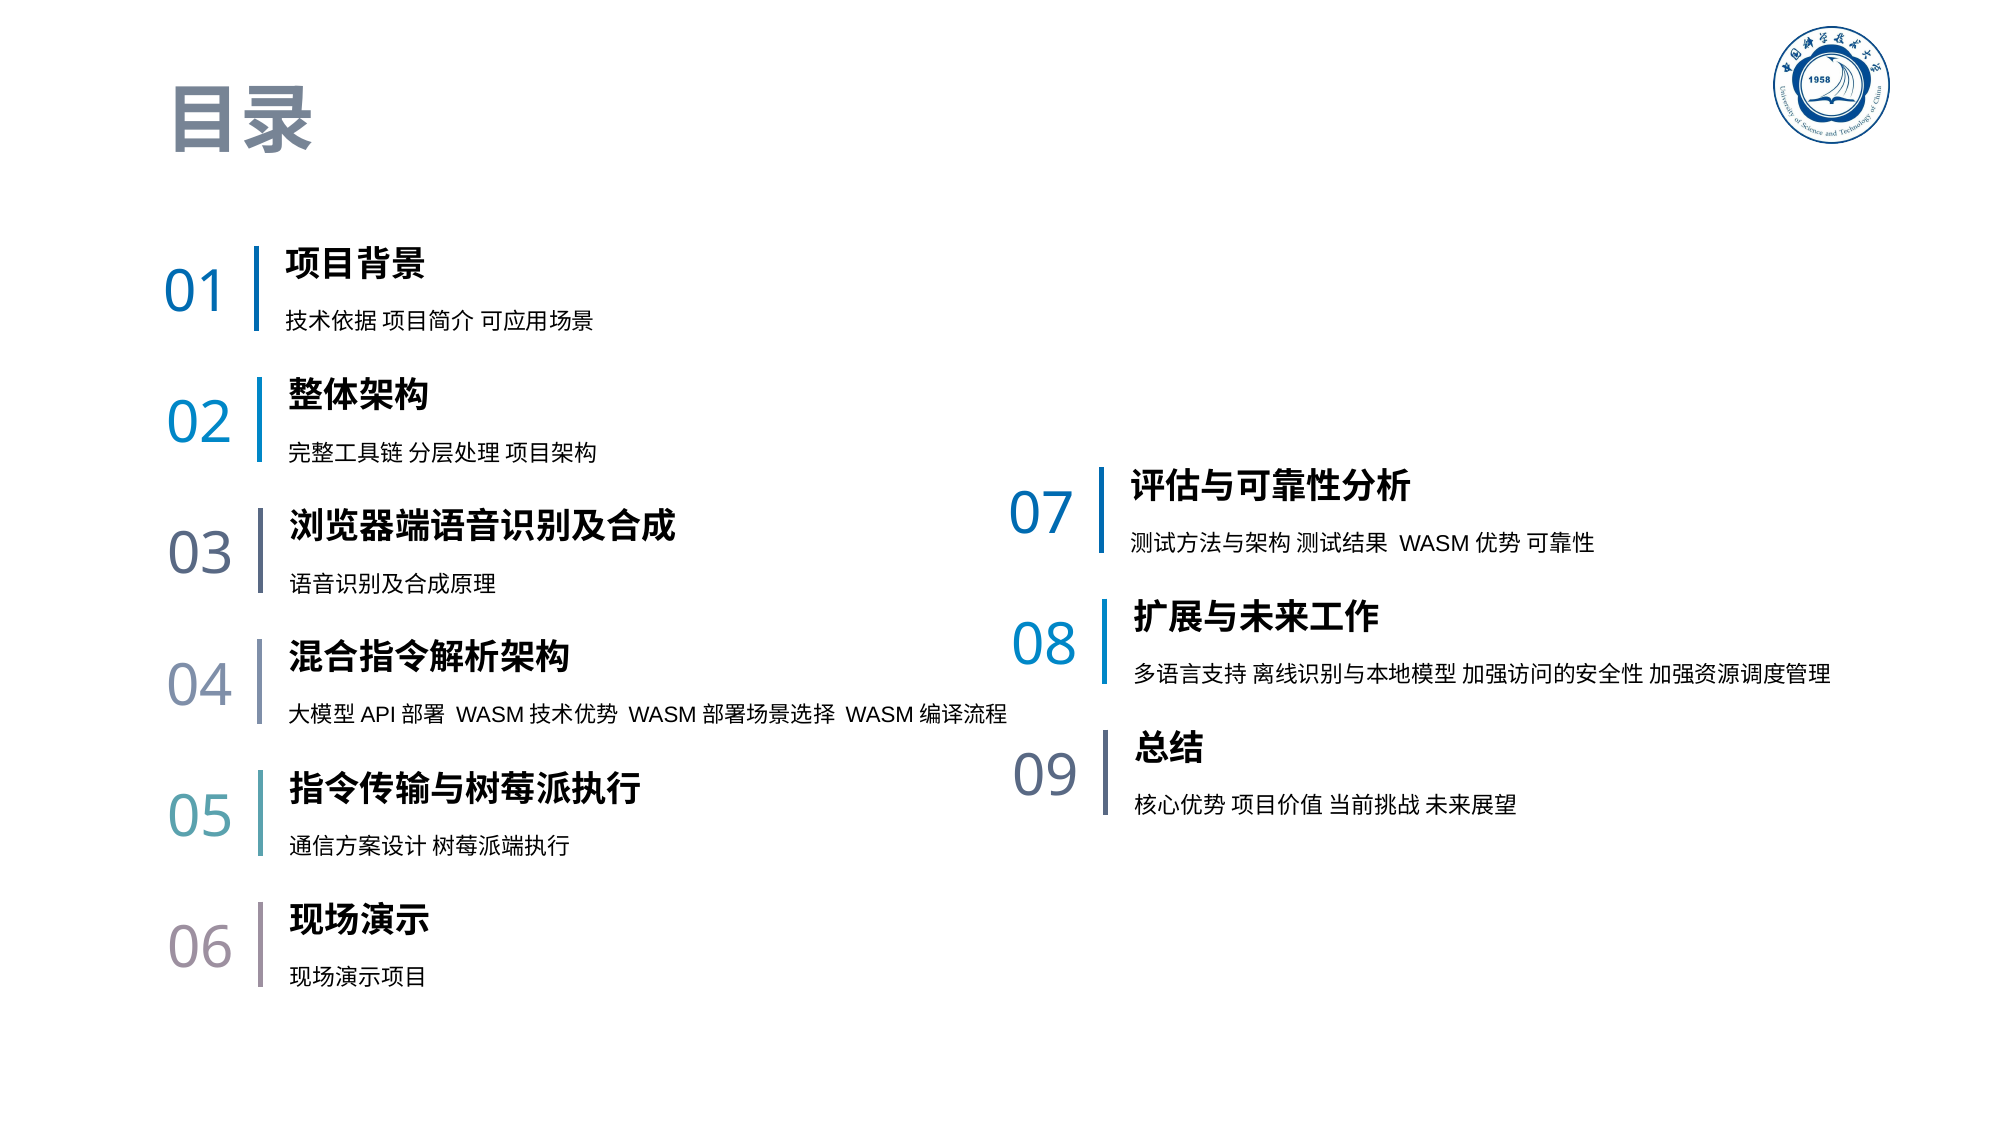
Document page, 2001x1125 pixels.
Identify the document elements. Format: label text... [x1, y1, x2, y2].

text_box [158, 233, 1031, 999]
picture [1772, 25, 1890, 144]
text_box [1003, 455, 1855, 827]
text_box 目录 [150, 64, 471, 160]
